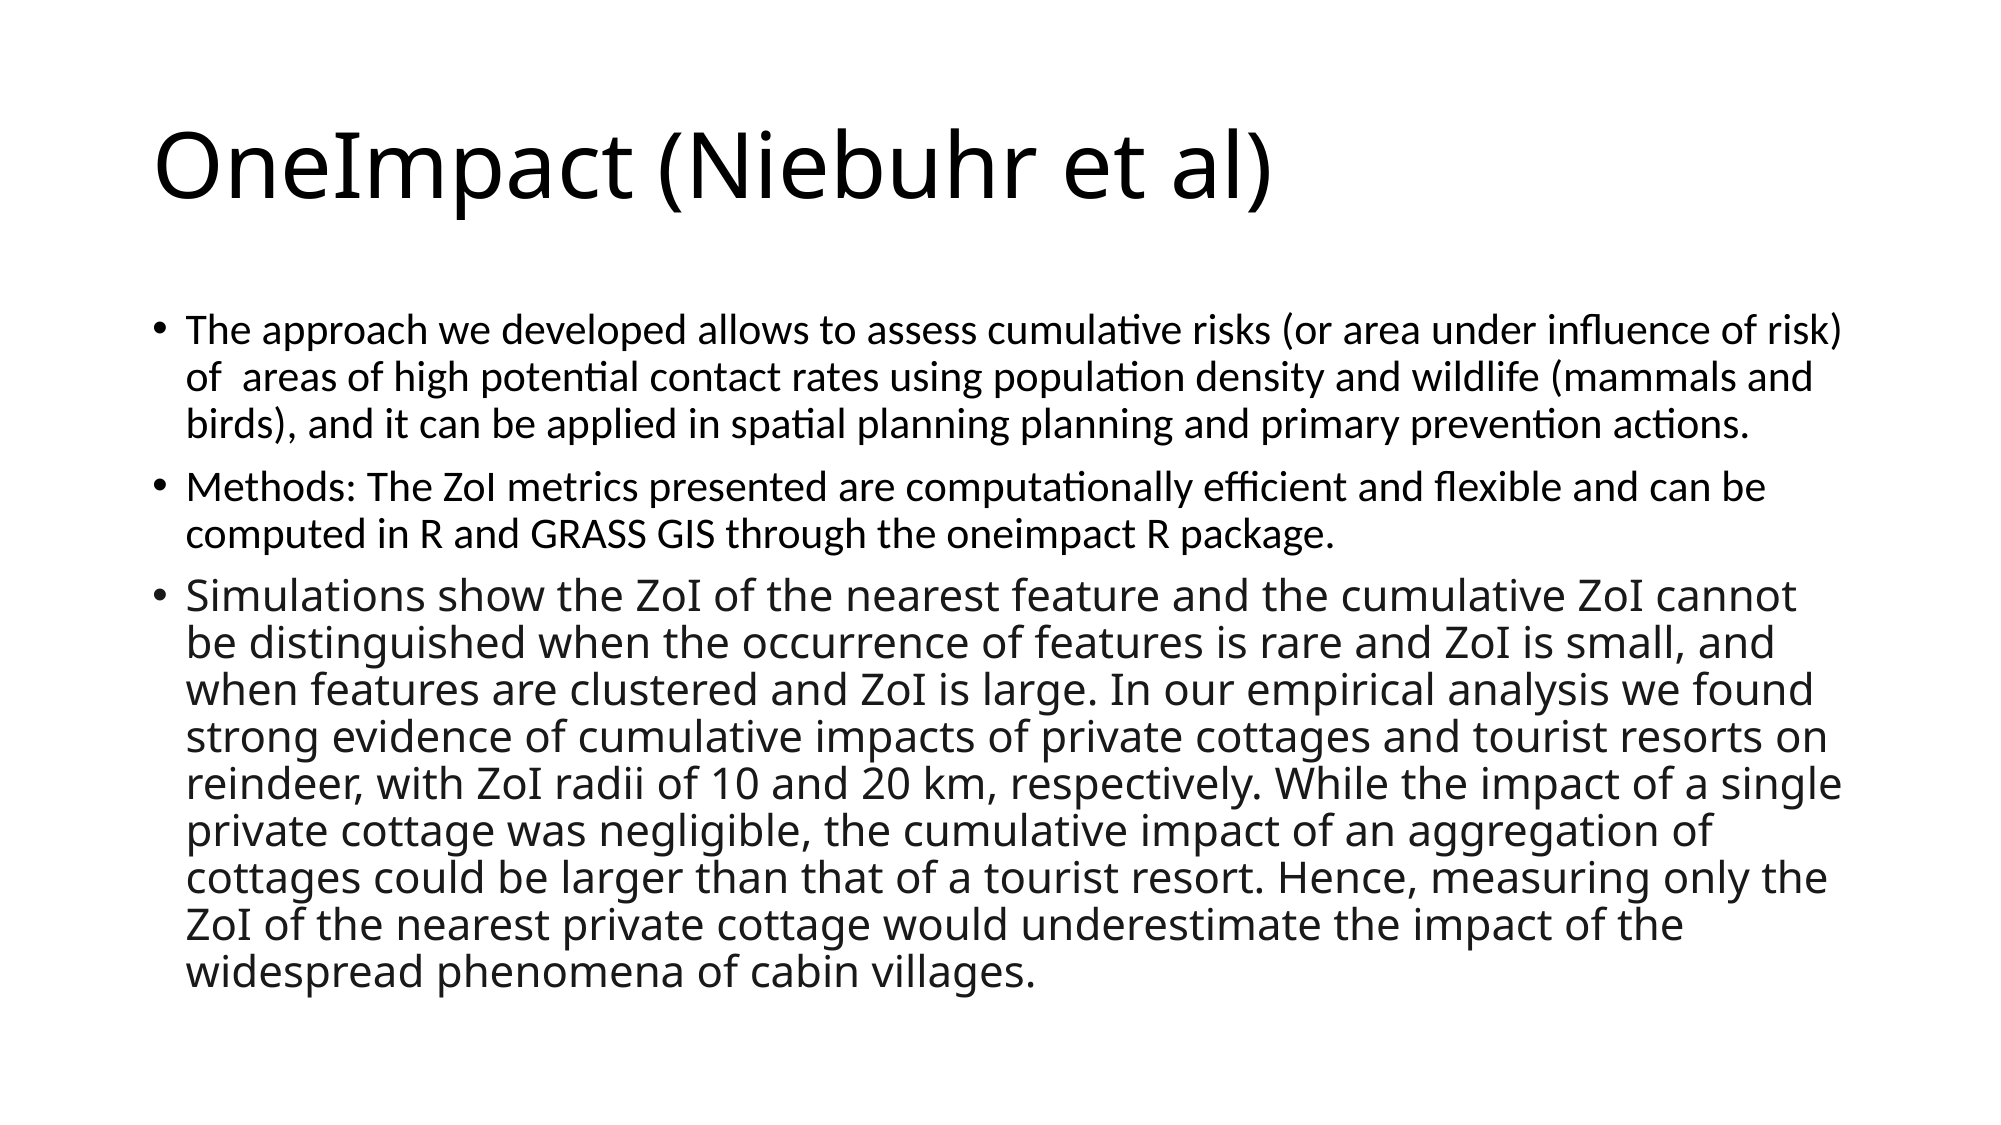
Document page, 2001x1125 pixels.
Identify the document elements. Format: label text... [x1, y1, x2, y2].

title OneImpact (Niebuhr et al) [137, 59, 1863, 278]
list The approach we developed allows to assess cumulative risks (or area under influence of risk) of areas of high potential contact rates using population density and wildlife (mammals and birds), and it can be applied in spatial planning planning and primary prevention actions. Methods: The ZoI metrics presented are computationally efficient and flexible and can be computed in R and GRASS GIS through the oneimpact R package. Simulations show the ZoI of the nearest feature and the cumulative ZoI cannot be distinguished when the occurrence of features is rare and ZoI is small, and when features are clustered and ZoI is large. In our empirical analysis we found strong evidence of cumulative impacts of private cottages and tourist resorts on reindeer, with ZoI radii of 10 and 20 km, respectively. While the impact of a single private cottage was negligible, the cumulative impact of an aggregation of cottages could be larger than that of a tourist resort. Hence, measuring only the ZoI of the nearest private cottage would underestimate the impact of the widespread phenomena of cabin villages. [137, 299, 1863, 1014]
